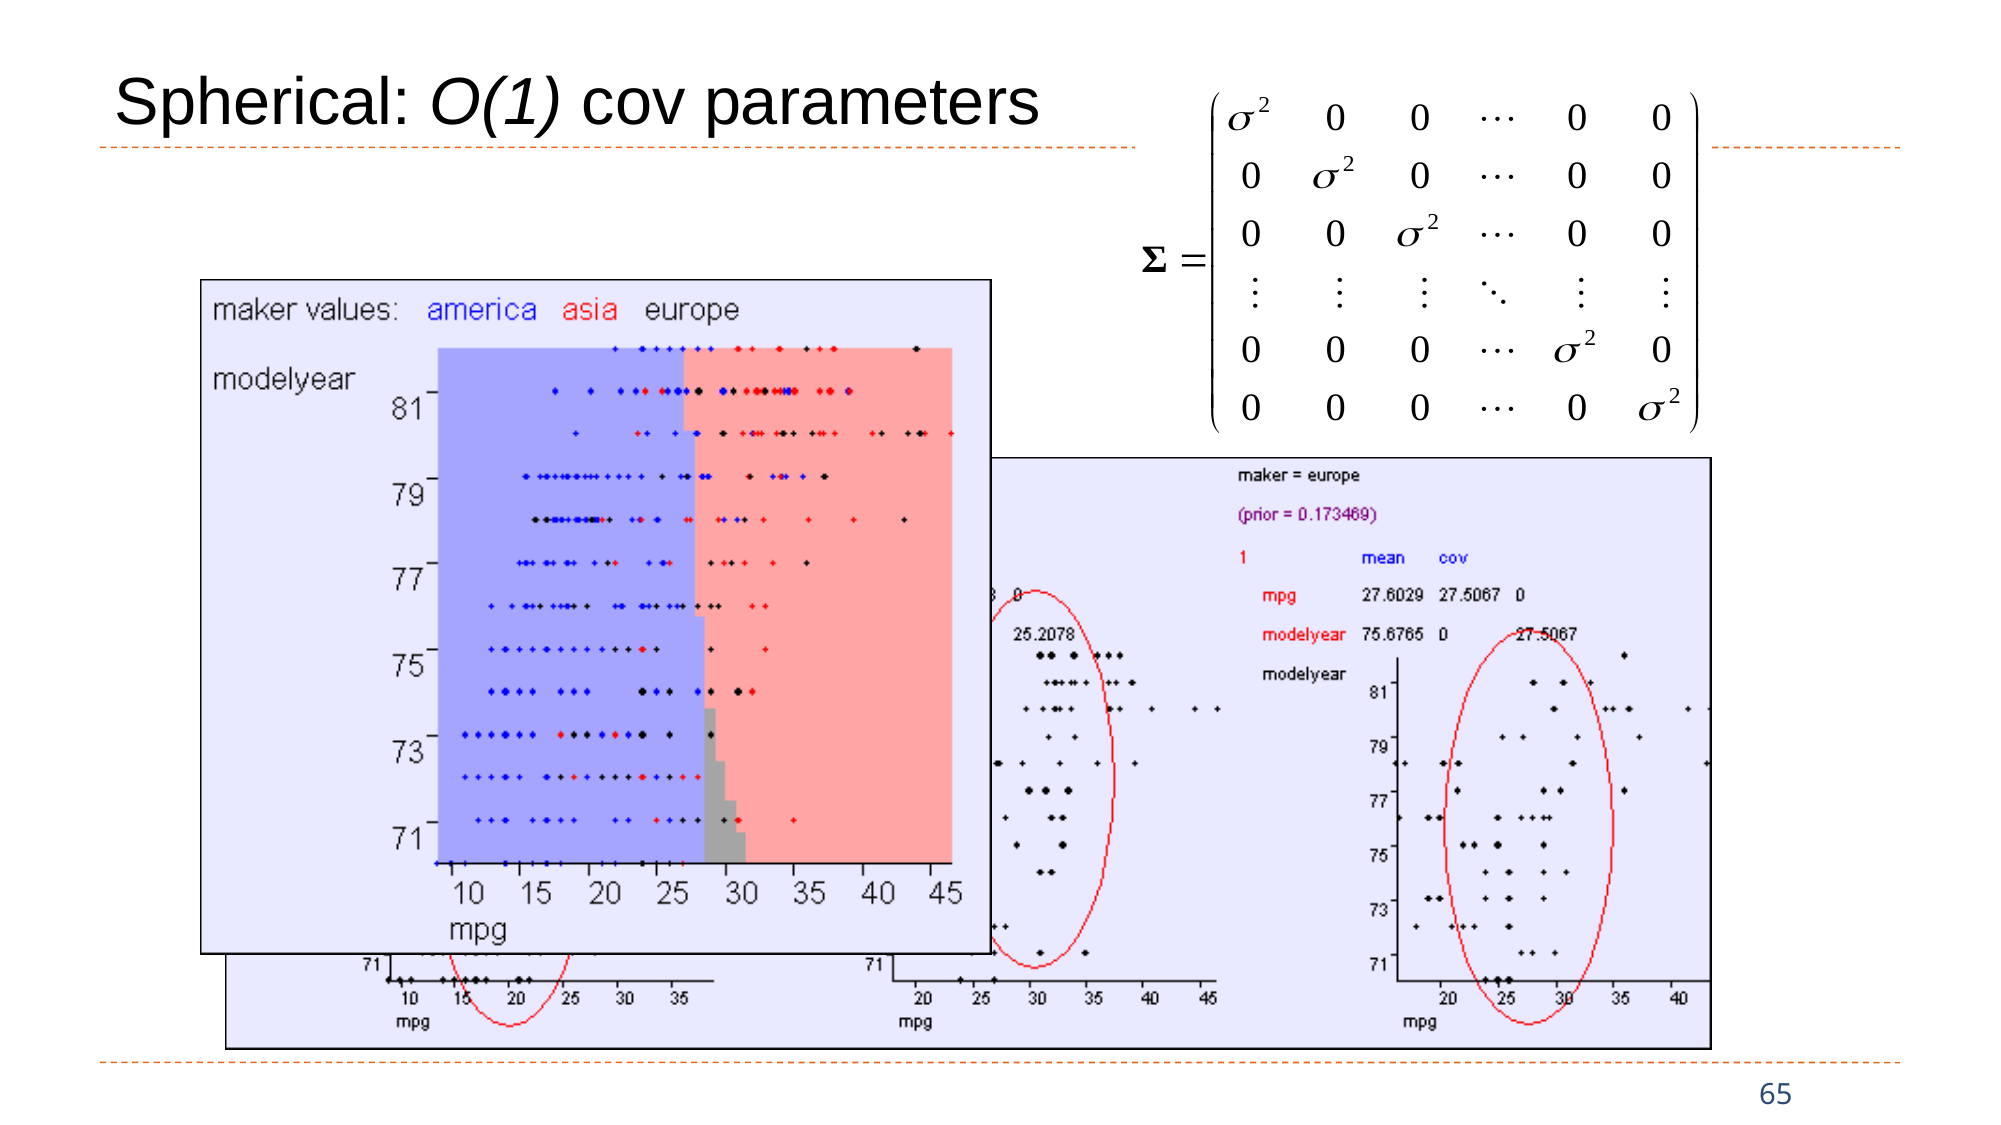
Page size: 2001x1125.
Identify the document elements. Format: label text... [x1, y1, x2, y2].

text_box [1134, 84, 1710, 441]
title Spherical: O(1) cov parameters [99, 24, 1900, 146]
picture [199, 279, 1713, 1051]
